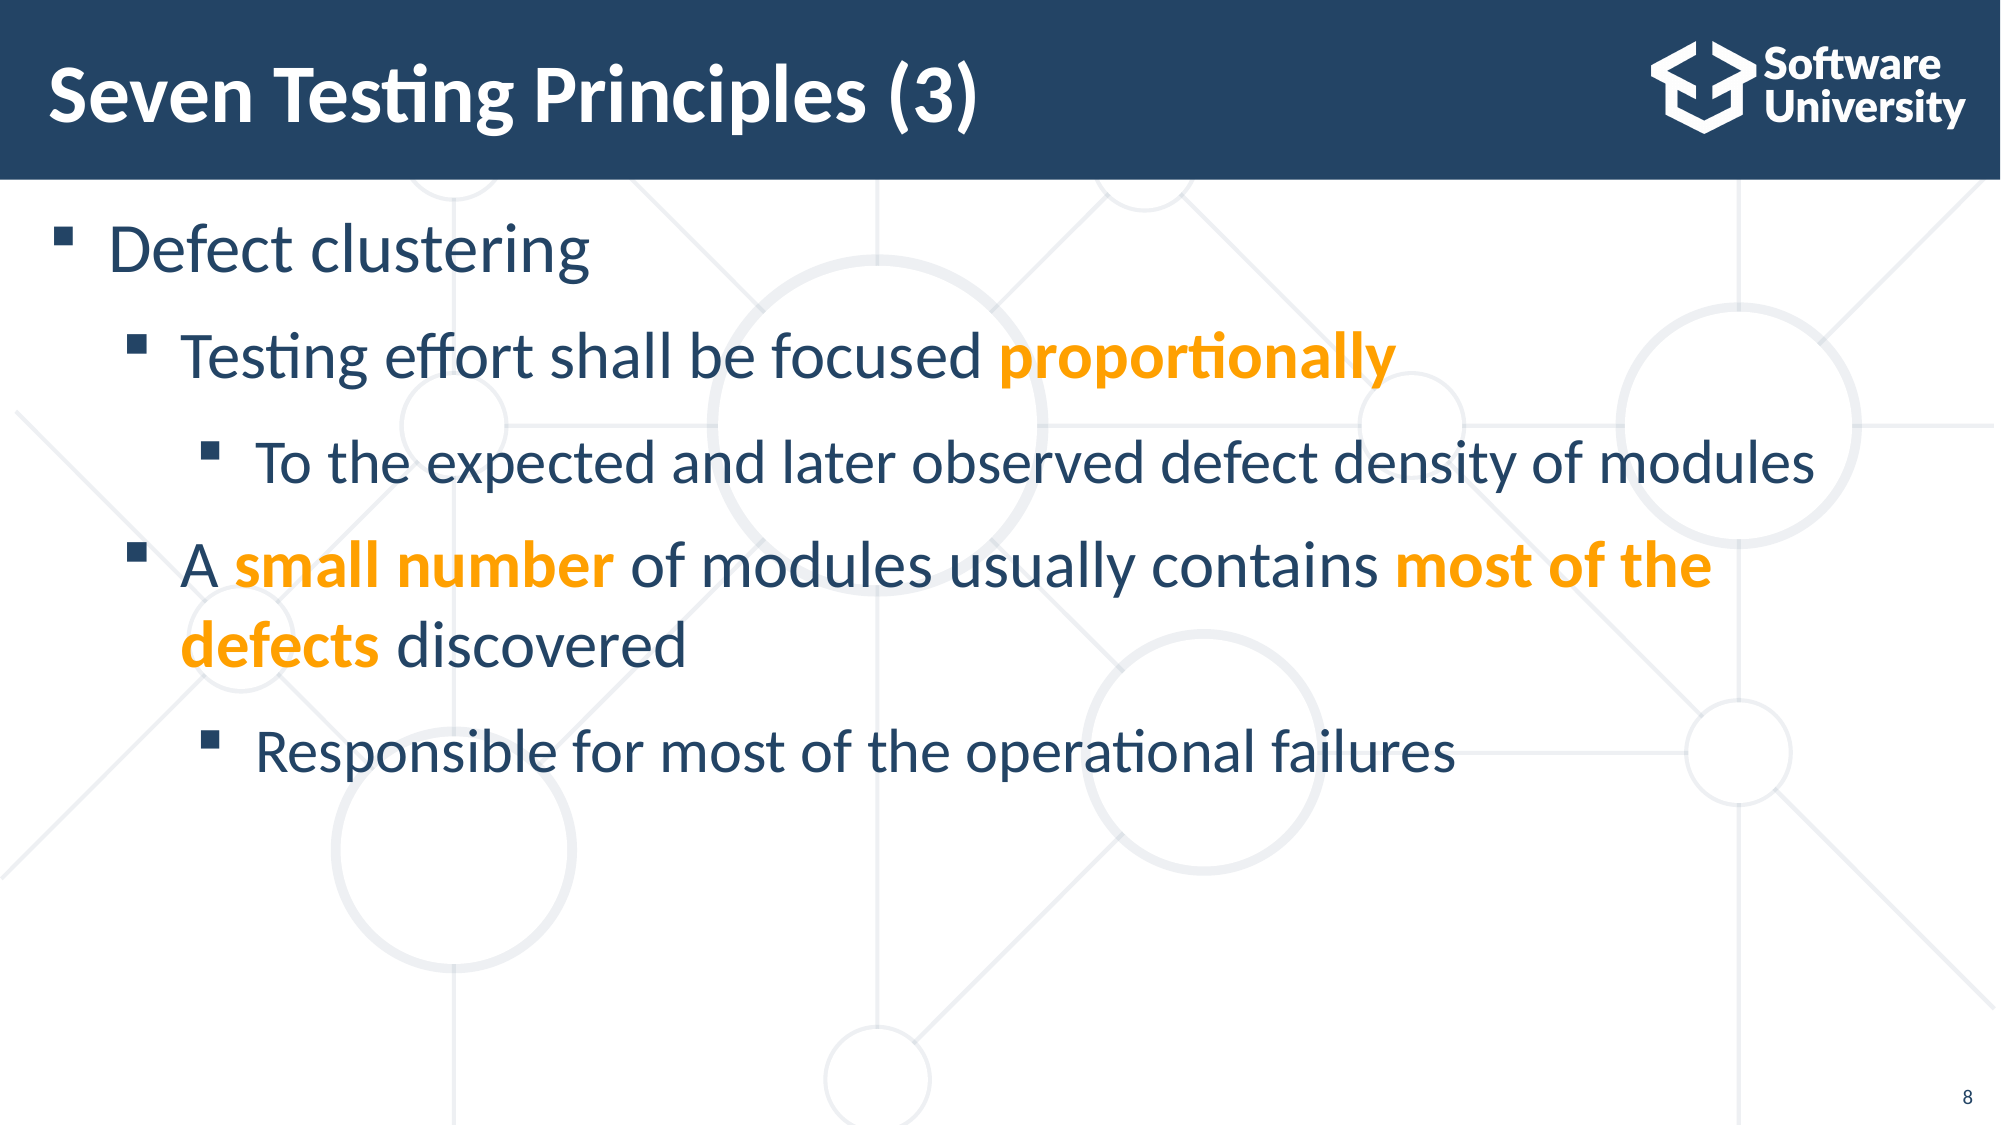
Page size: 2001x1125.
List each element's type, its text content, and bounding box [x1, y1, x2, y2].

list Defect clustering Testing effort shall be focused proportionally To the expected and later observed defect density of modules A small number of modules usually contains most of the defects discovered Responsible for most of the operational failures [31, 196, 1970, 1104]
title Seven Testing Principles (3) [31, 16, 1625, 162]
picture [1651, 41, 1966, 134]
slide_number 8 [1927, 1067, 1989, 1117]
